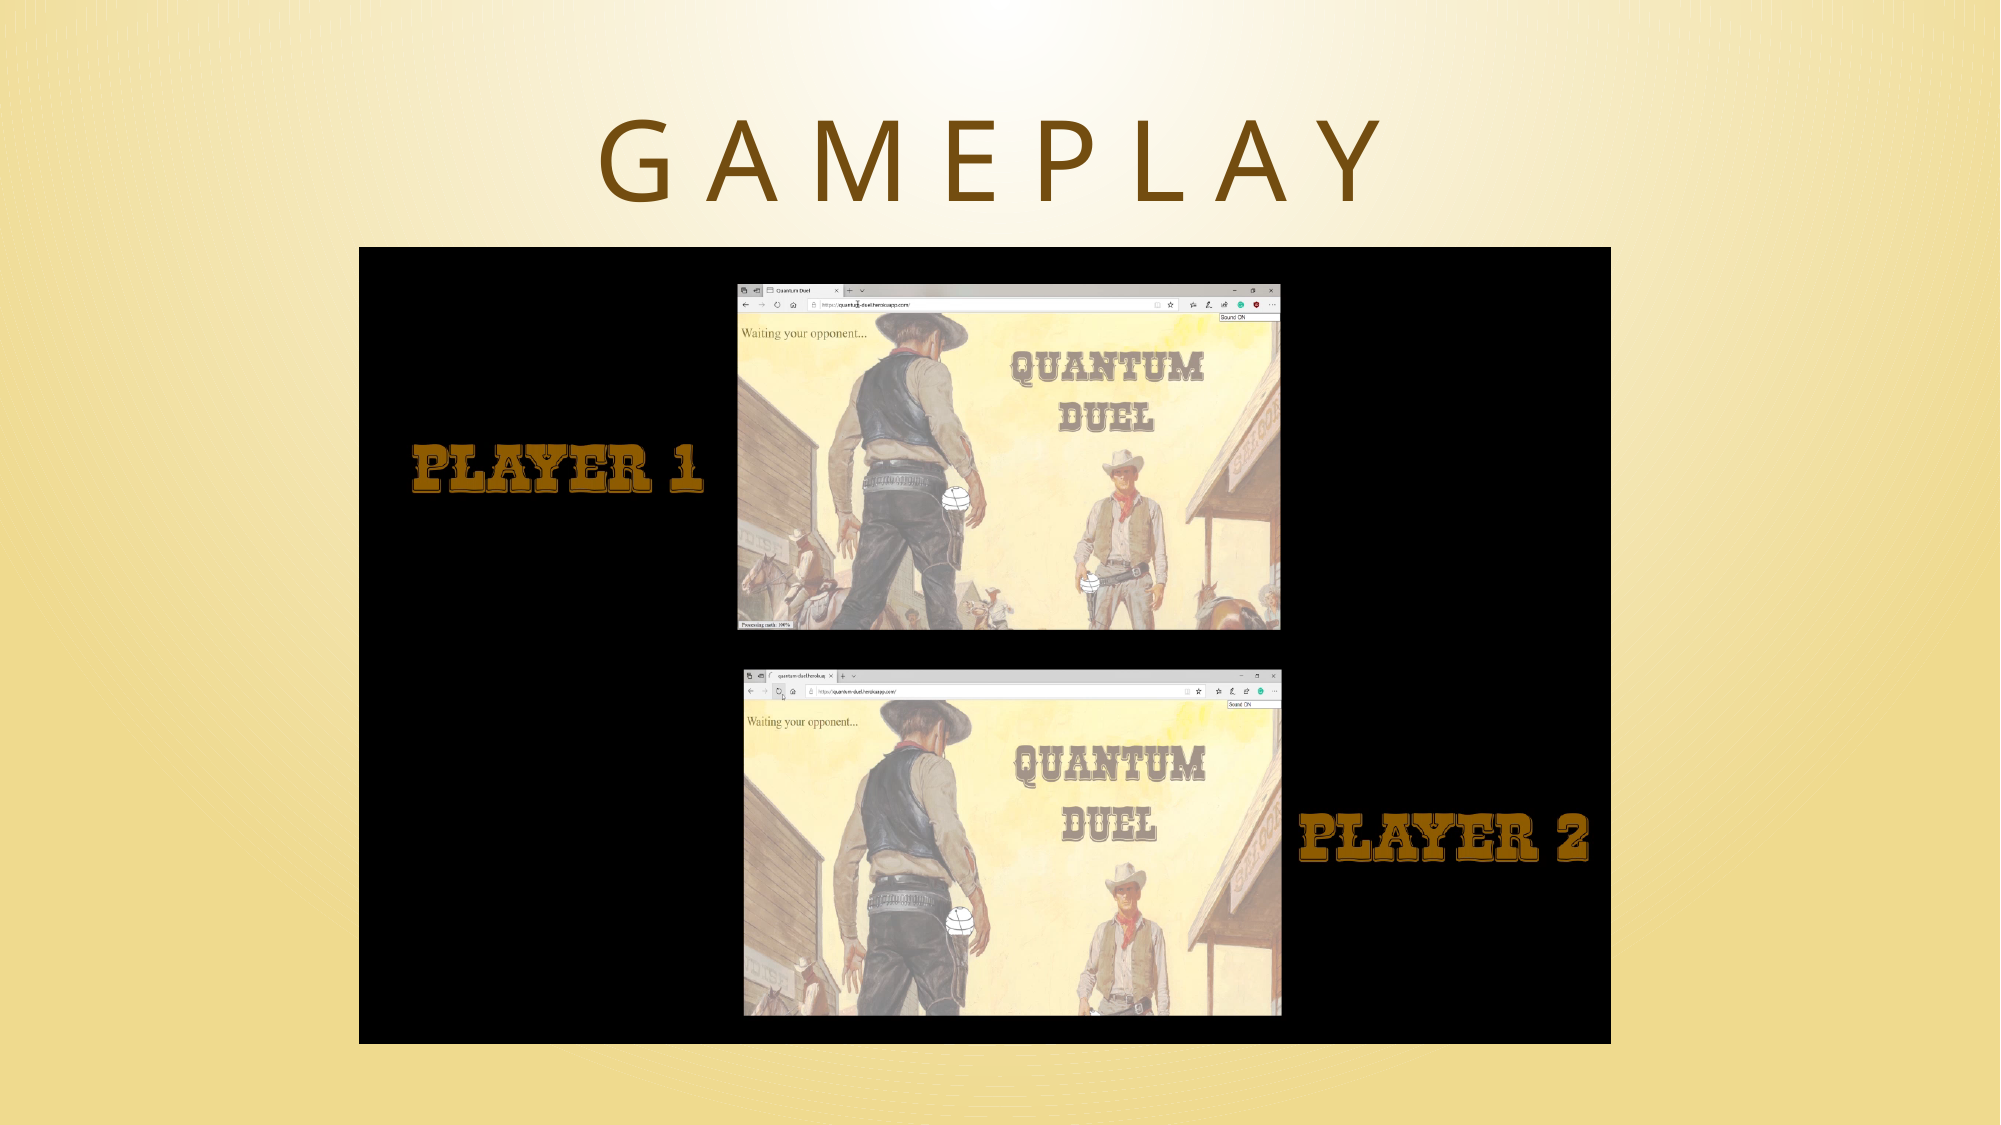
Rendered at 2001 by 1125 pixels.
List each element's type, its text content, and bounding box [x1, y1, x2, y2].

title G A M E P L A Y [137, 59, 1839, 271]
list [358, 246, 1612, 1045]
